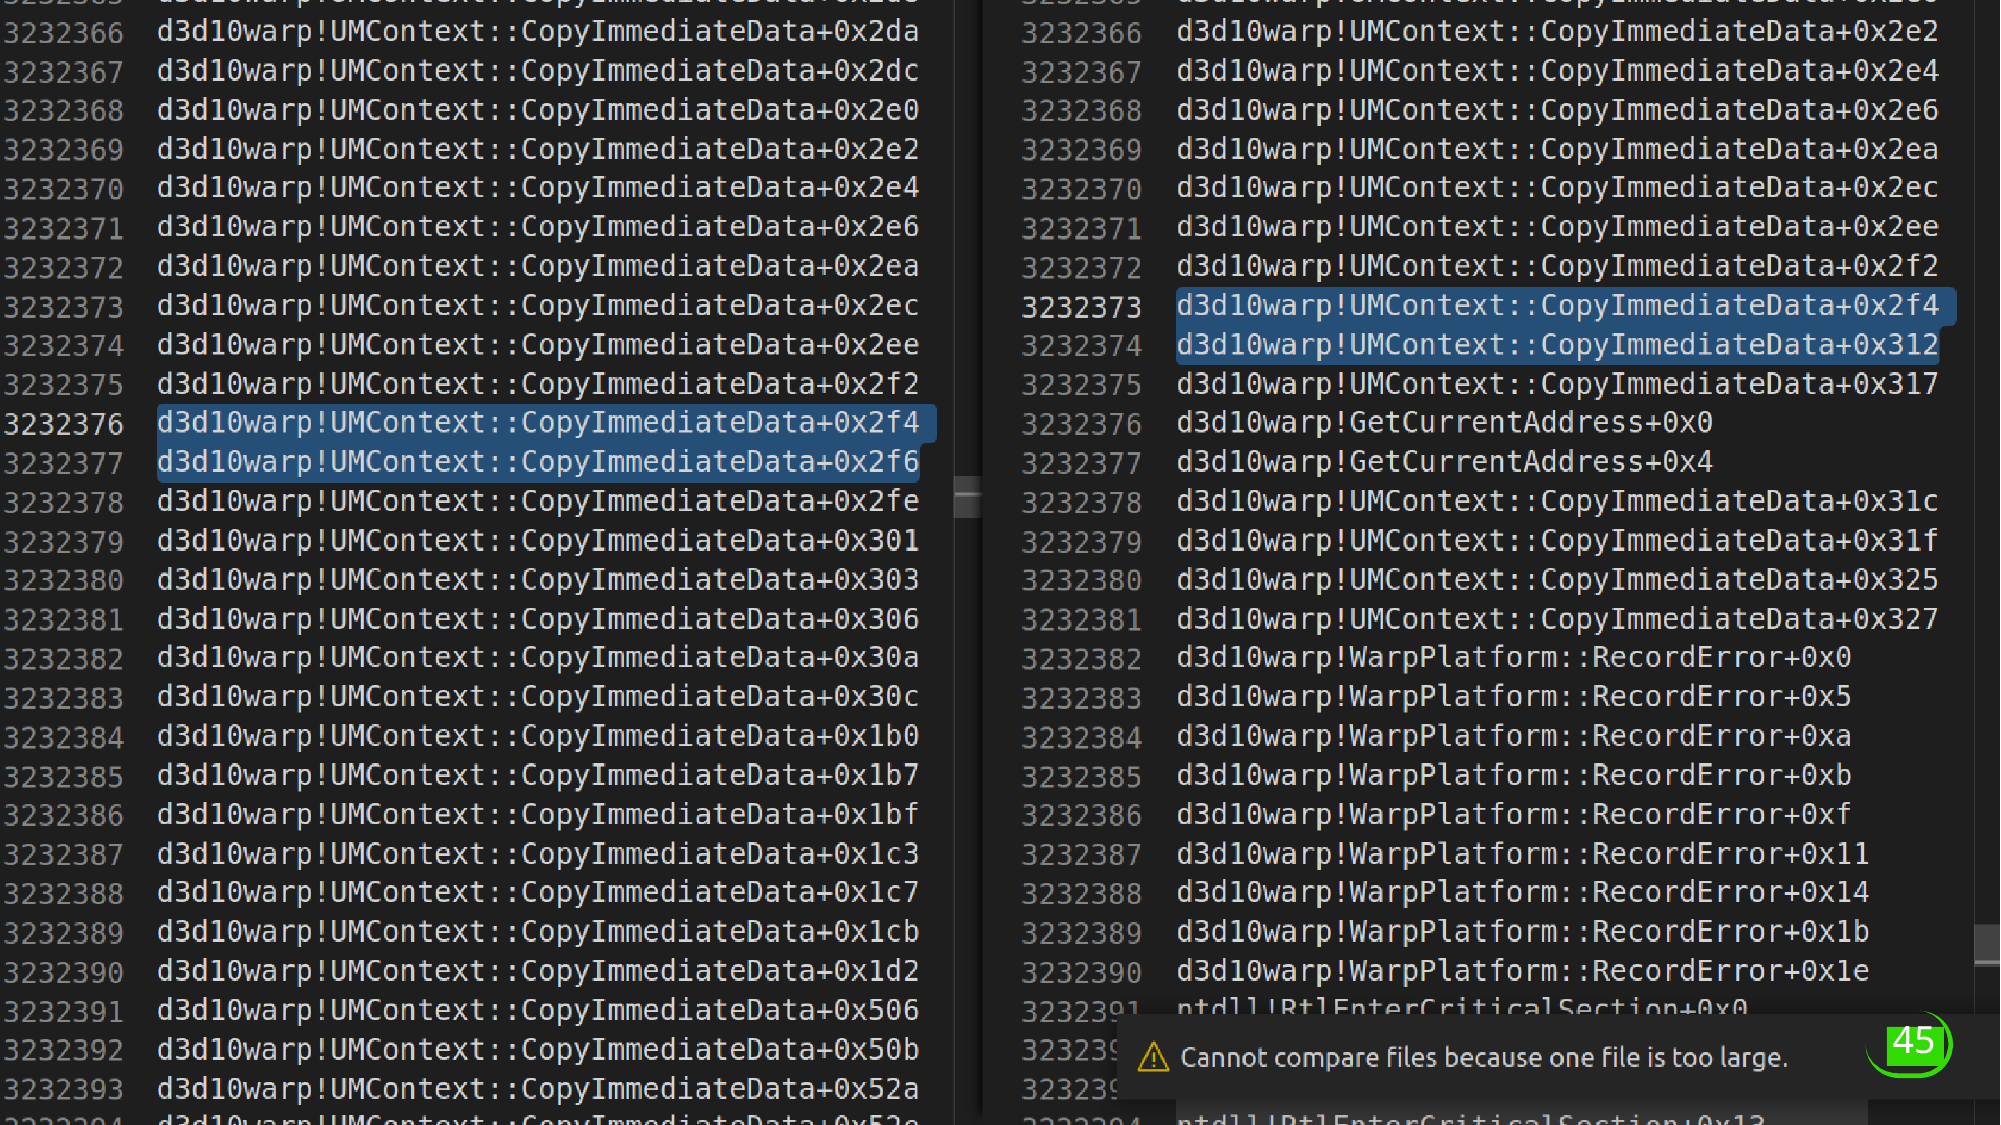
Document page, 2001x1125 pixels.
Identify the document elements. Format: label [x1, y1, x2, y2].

text_box [0, 0, 2000, 1125]
